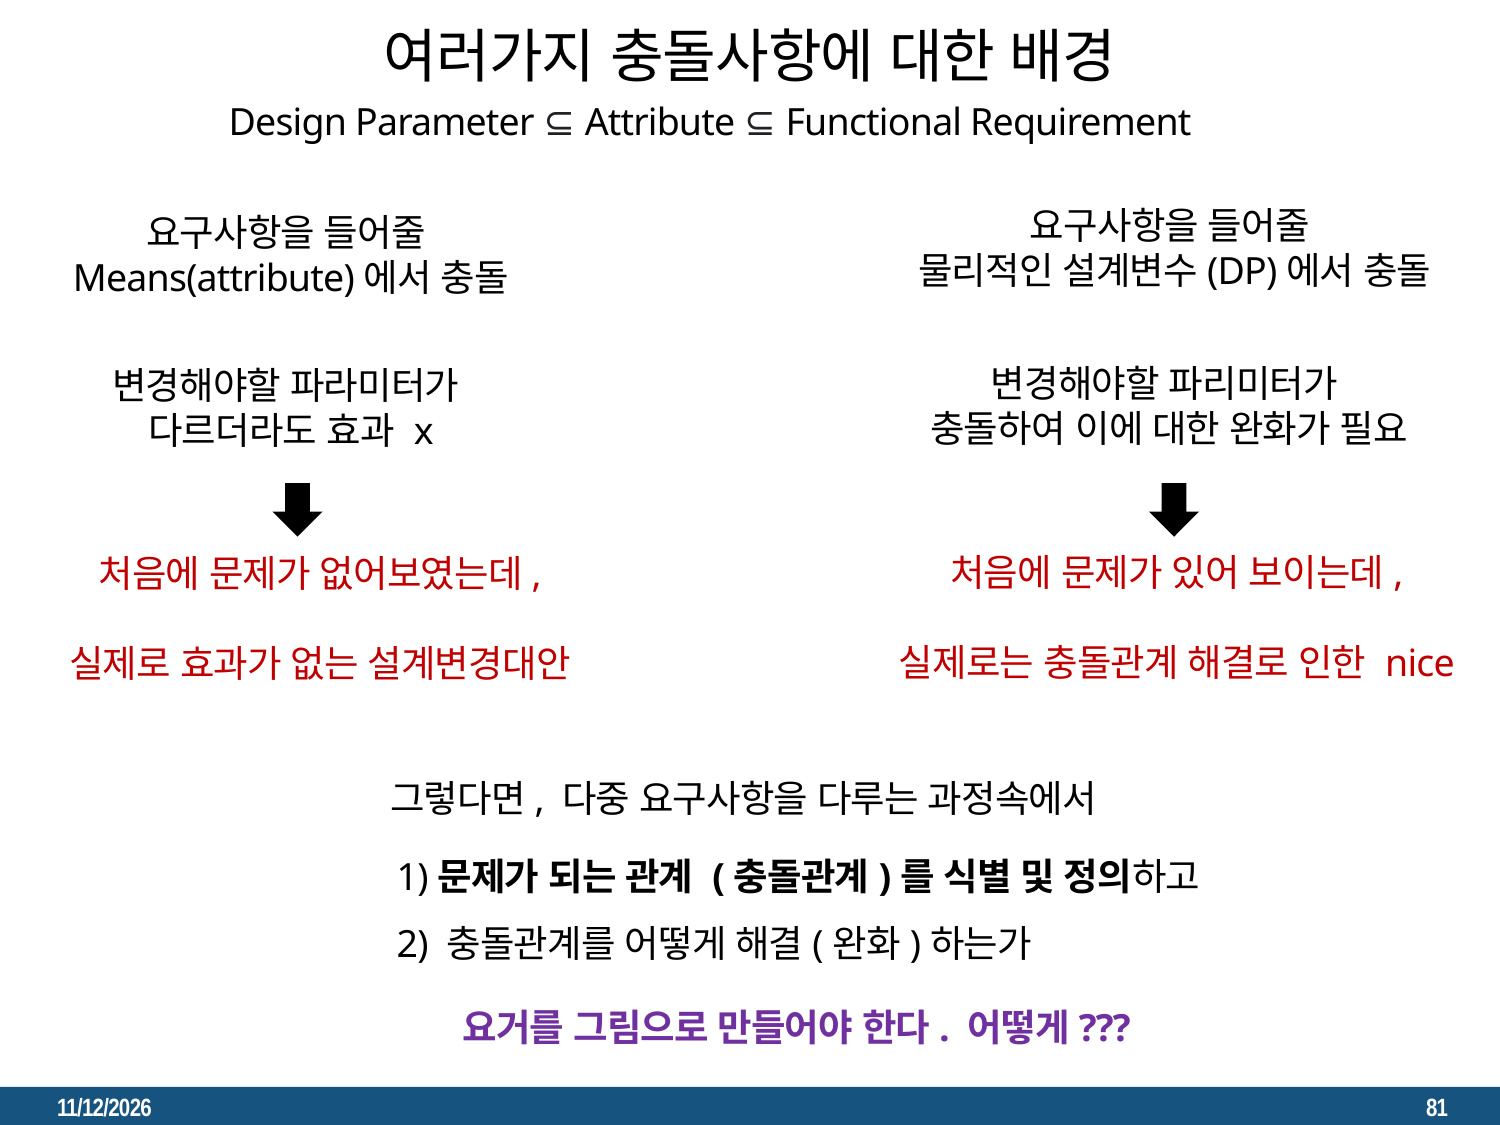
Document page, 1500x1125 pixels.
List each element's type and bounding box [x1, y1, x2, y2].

text_box [72, 208, 509, 299]
text_box [0, 830, 1211, 1125]
text_box [1148, 483, 1200, 537]
text_box [69, 549, 571, 685]
text_box [898, 549, 1455, 685]
text_box [383, 18, 1116, 89]
slide_number [1125, 1086, 1464, 1125]
text_box [918, 201, 1432, 292]
text_box [43, 774, 1444, 821]
text_box [900, 359, 1439, 450]
text_box [228, 97, 1192, 143]
text_box [272, 483, 323, 537]
text_box [76, 361, 506, 453]
